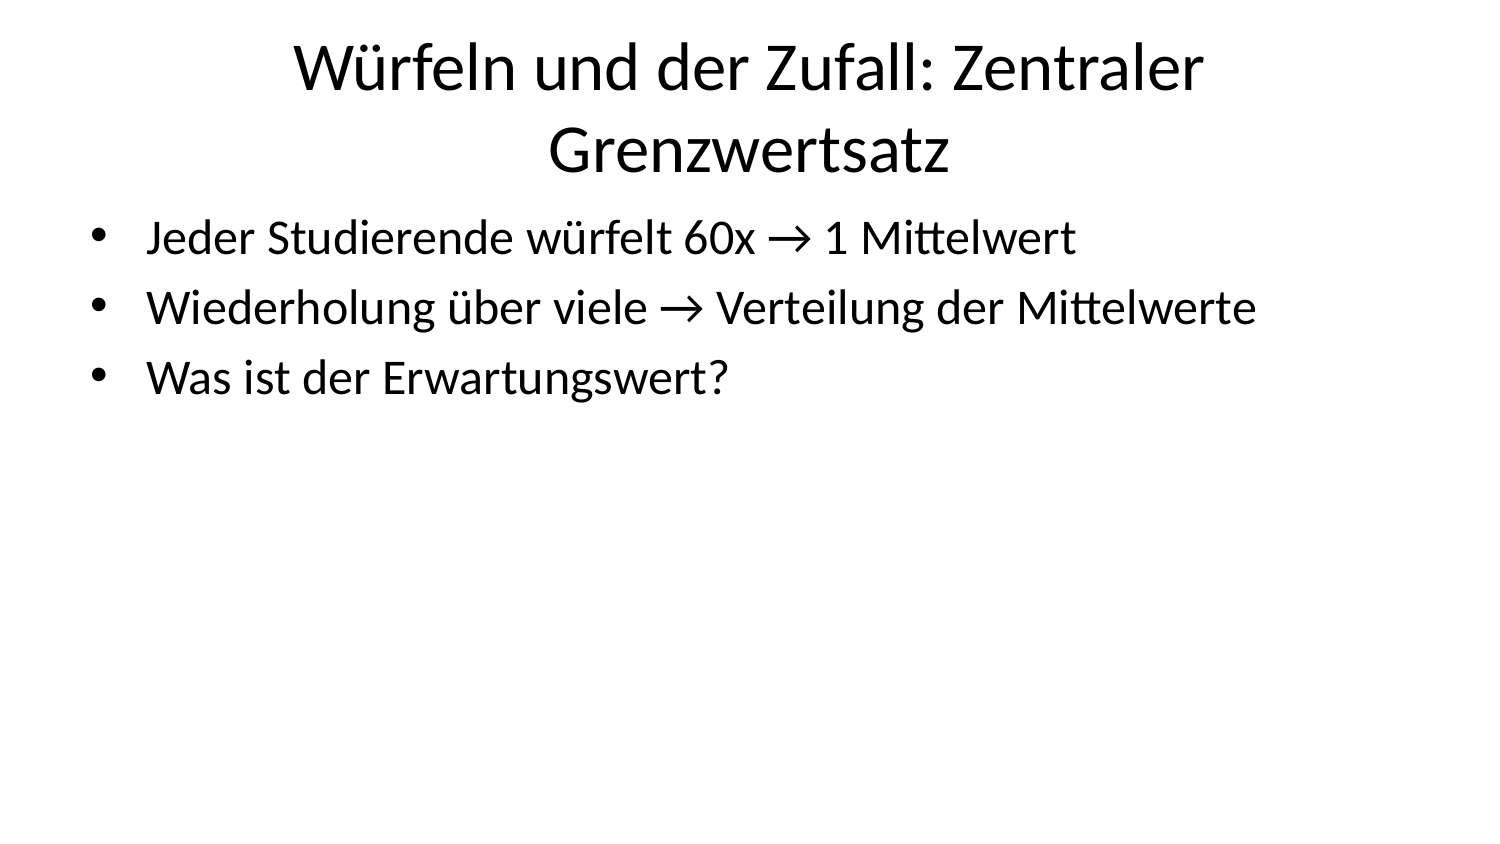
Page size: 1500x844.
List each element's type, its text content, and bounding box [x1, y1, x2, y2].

title Würfeln und der Zufall: Zentraler Grenzwertsatz [75, 33, 1425, 175]
list Jeder Studierende würfelt 60x → 1 Mittelwert Wiederholung über viele → Verteilung der Mittelwerte Was ist der Erwartungswert? [75, 196, 1425, 754]
